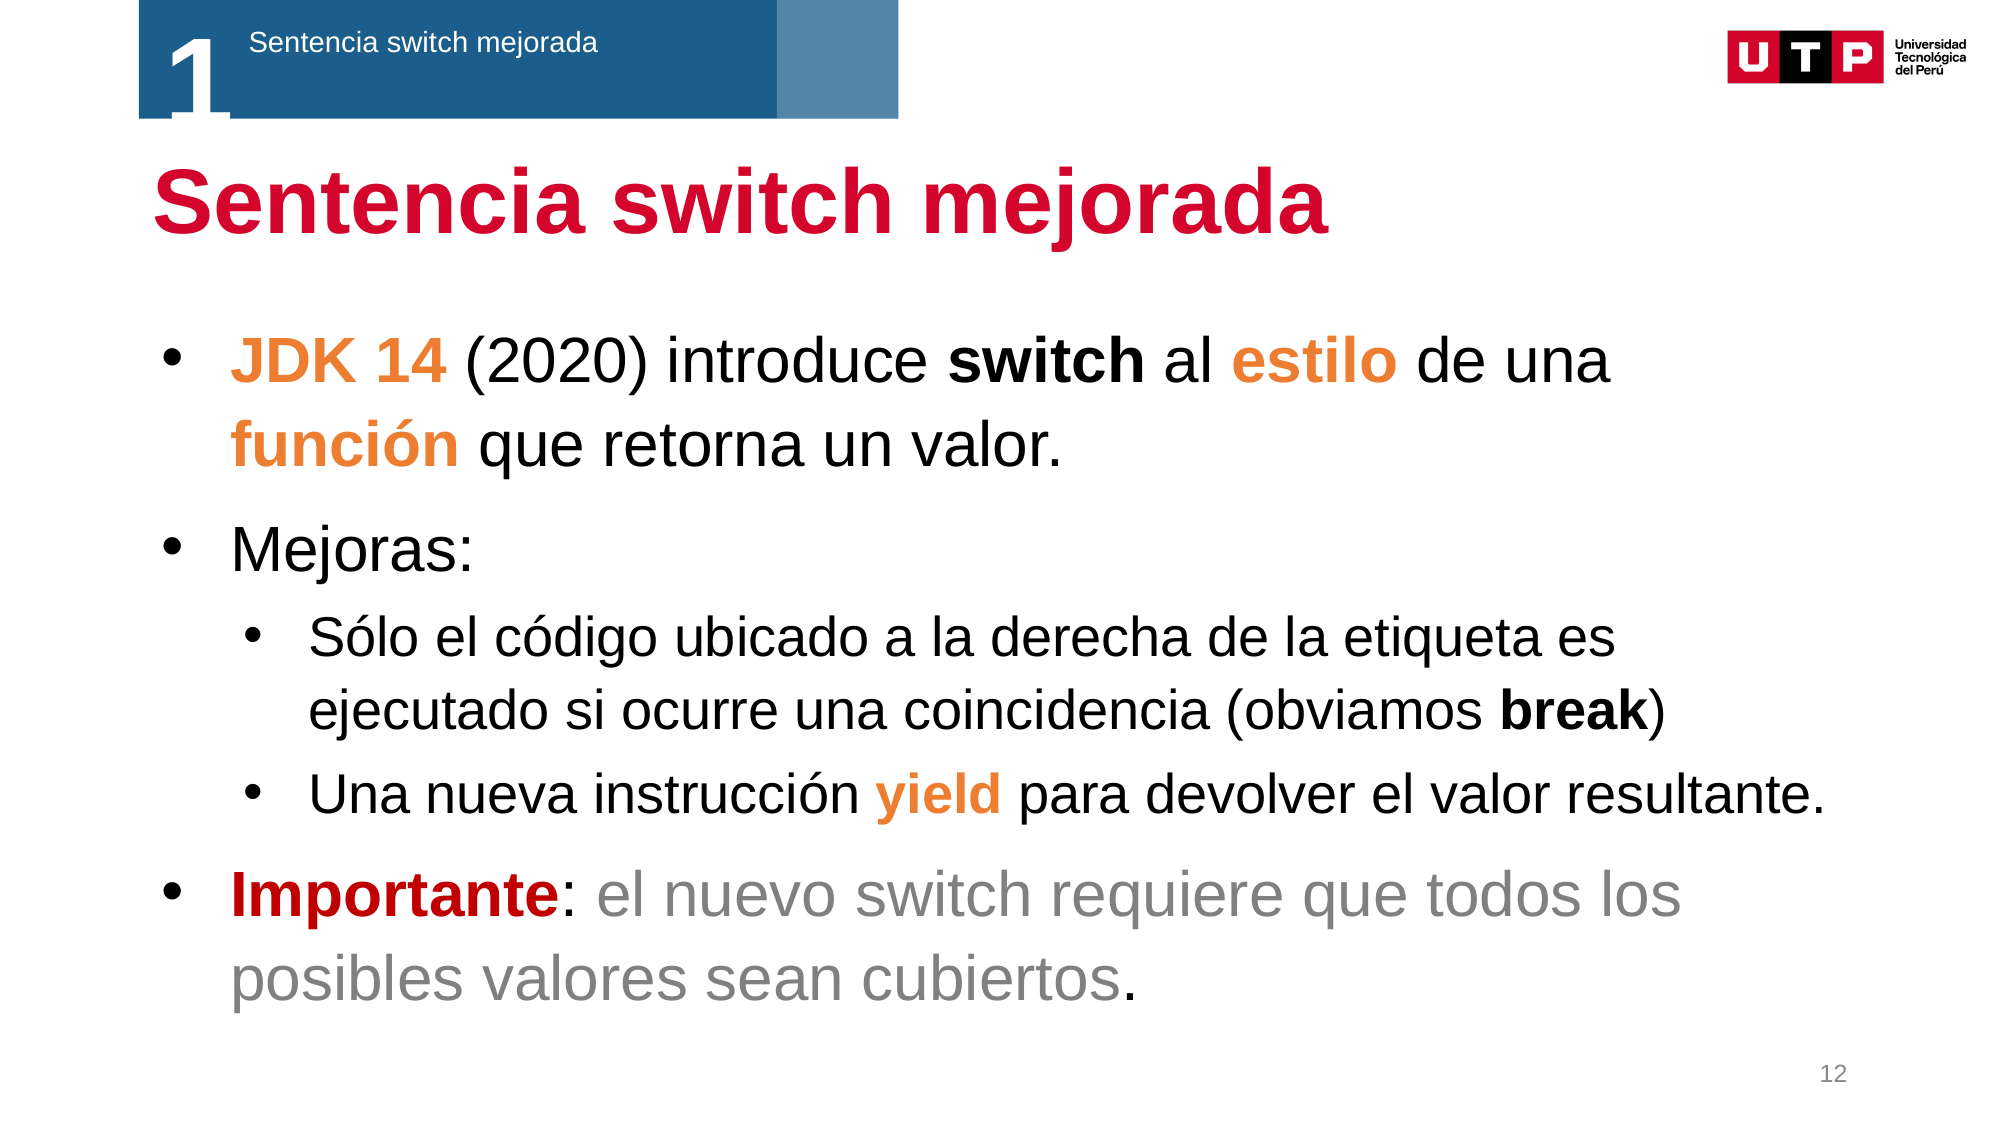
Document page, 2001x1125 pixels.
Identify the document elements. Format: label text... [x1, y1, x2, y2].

slide_number 12 [1412, 1043, 1863, 1103]
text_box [138, 0, 899, 161]
list JDK 14 (2020) introduce switch al estilo de una función que retorna un valor. Mejoras: Sólo el código ubicado a la derecha de la etiqueta es ejecutado si ocurre una coincidencia (obviamos break) Una nueva instrucción yield para devolver el valor resultante. Importante: el nuevo switch requiere que todos los posibles valores sean cubiertos. [137, 302, 1863, 1043]
title Sentencia switch mejorada [137, 139, 1863, 269]
picture [1716, 22, 1973, 89]
